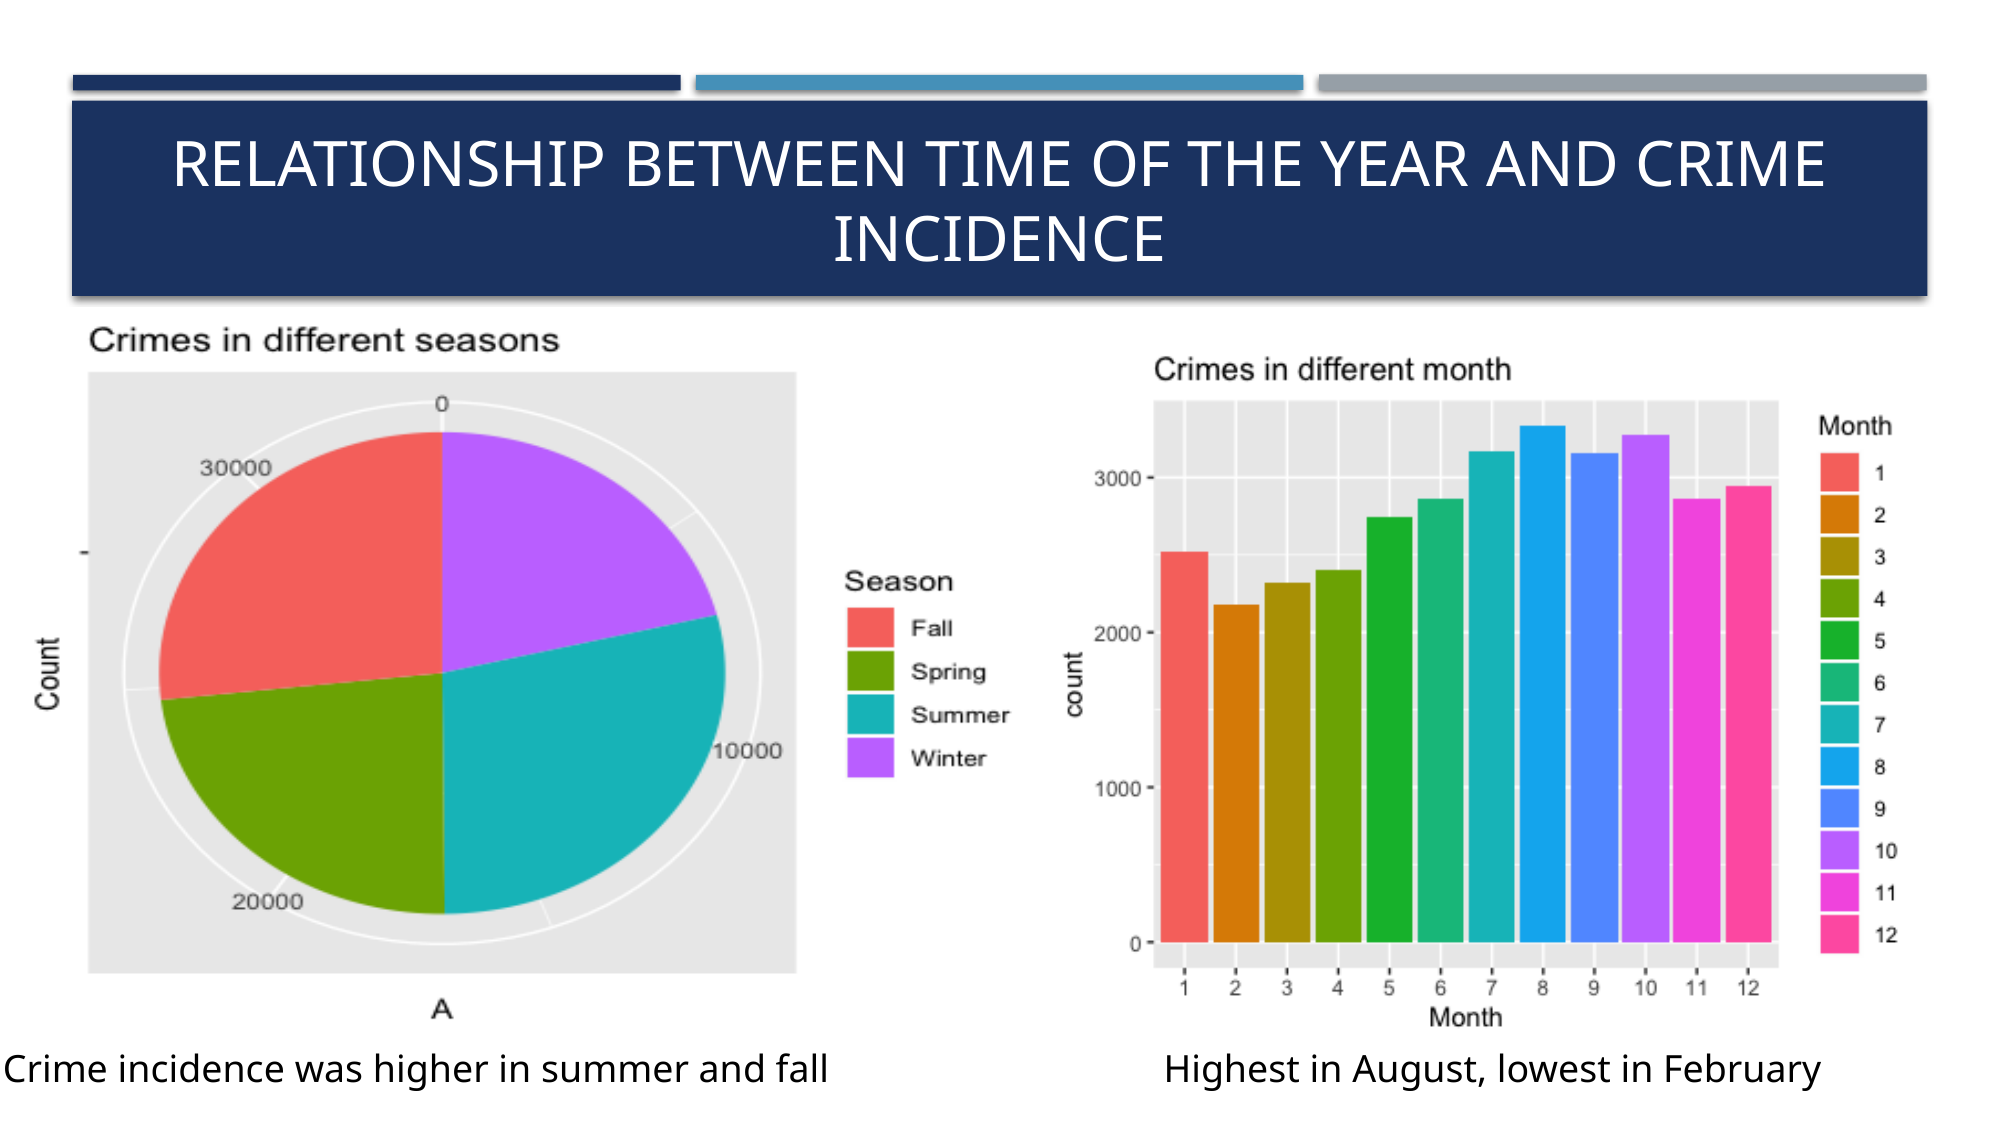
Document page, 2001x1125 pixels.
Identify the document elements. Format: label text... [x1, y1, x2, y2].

picture [0, 314, 1926, 1046]
text_box Crime incidence was higher in summer and fall [0, 1046, 845, 1097]
title RELATIONSHIP BETWEEN TIME OF THE YEAR AND CRIME INCIDENCE [95, 115, 1905, 282]
text_box Highest in August, lowest in February [1148, 1056, 1837, 1097]
